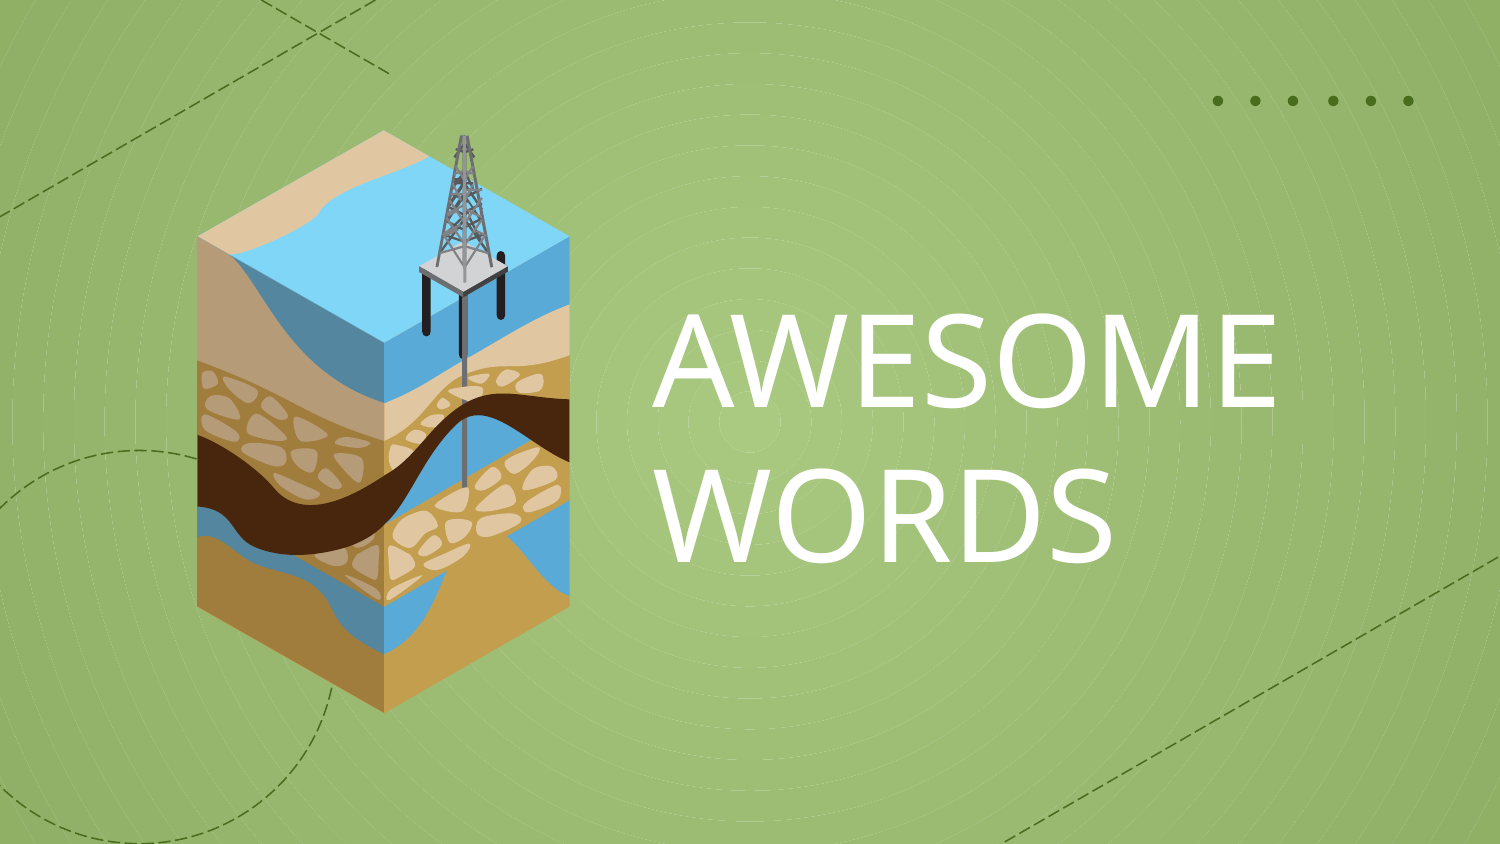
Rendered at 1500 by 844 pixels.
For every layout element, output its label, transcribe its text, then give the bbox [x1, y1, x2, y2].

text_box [196, 130, 570, 714]
title AWESOME WORDS [637, 263, 1327, 580]
